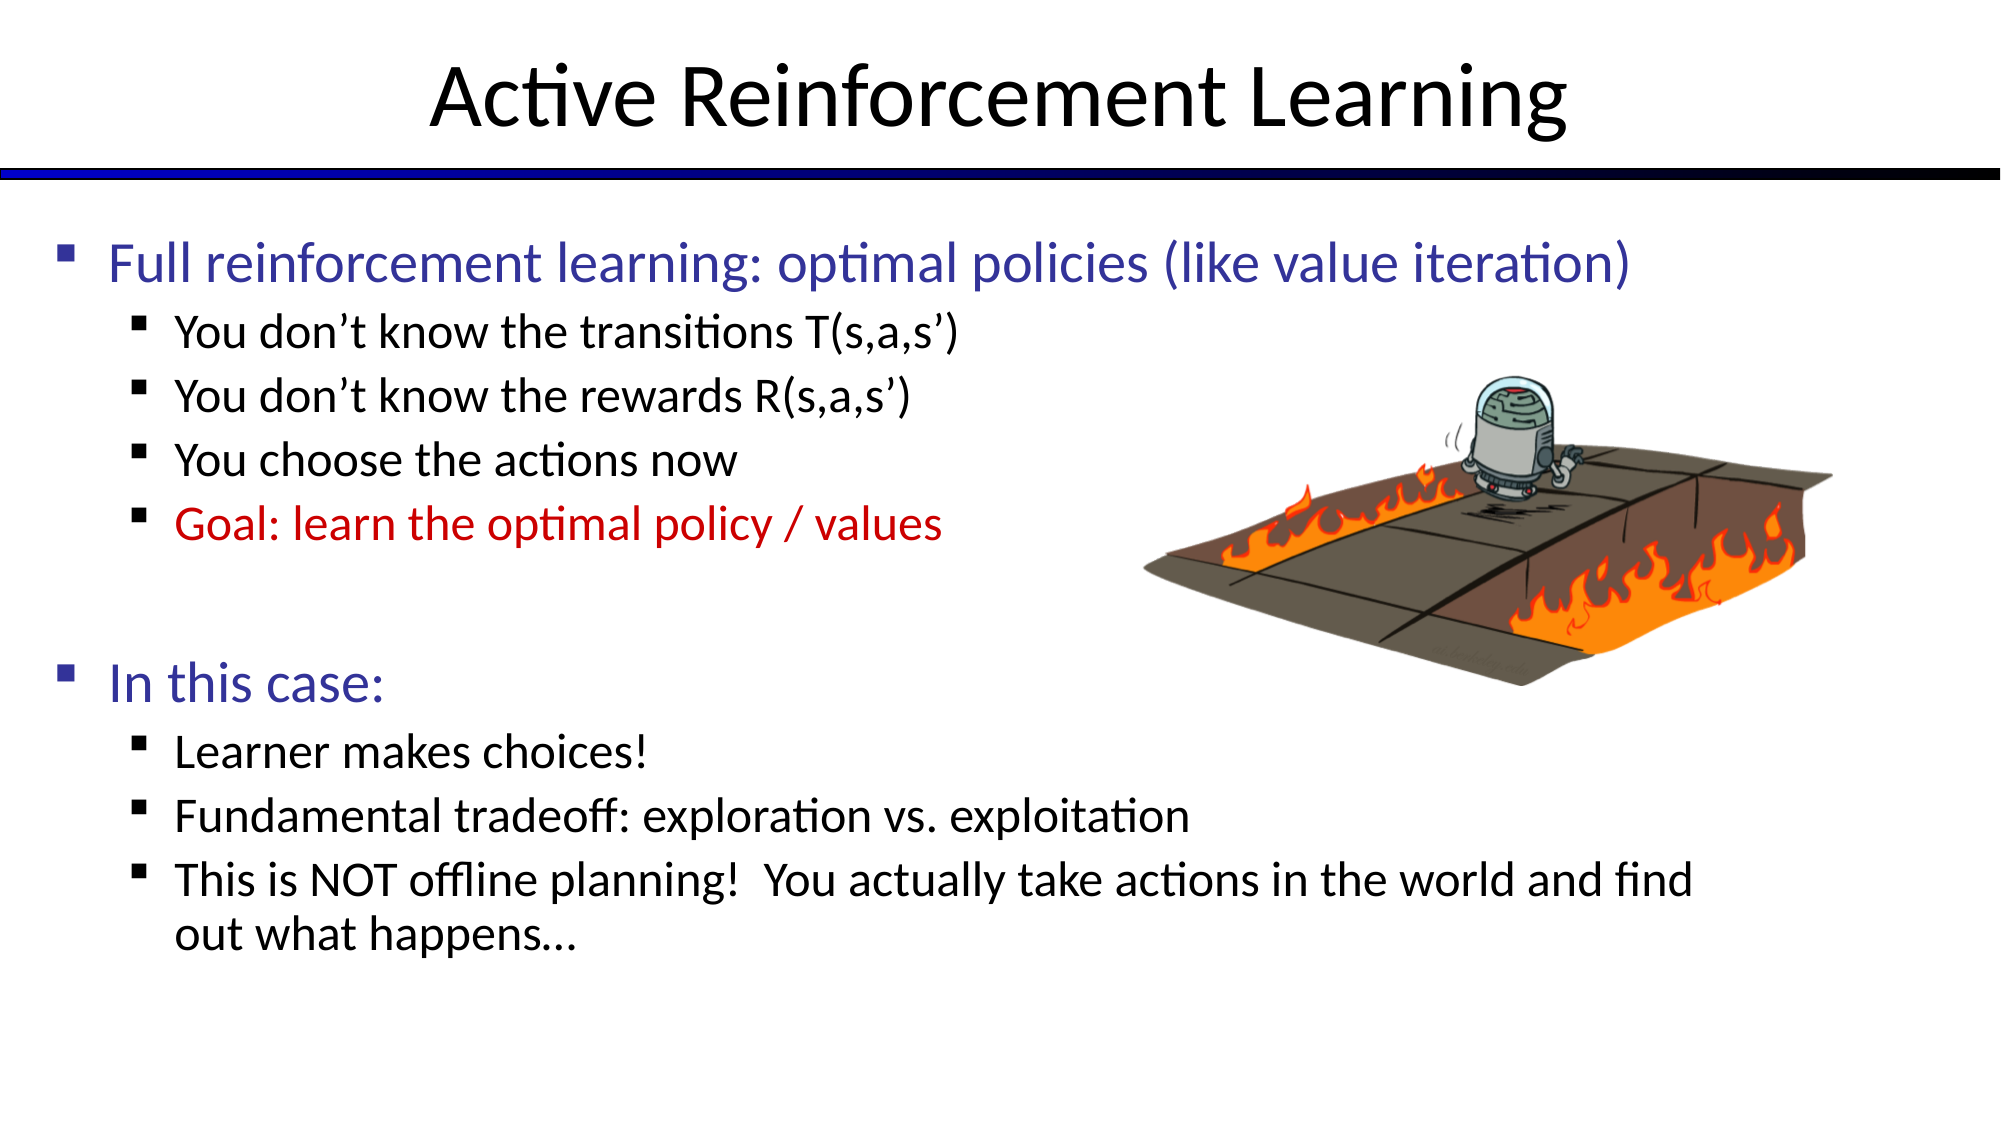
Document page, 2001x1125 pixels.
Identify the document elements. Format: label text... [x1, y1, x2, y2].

picture [1137, 349, 1834, 687]
list Full reinforcement learning: optimal policies (like value iteration) You don’t know the transitions T(s,a,s’) You don’t know the rewards R(s,a,s’) You choose the actions now Goal: learn the optimal policy / values In this case: Learner makes choices! Fundamental tradeoff: exploration vs. exploitation This is NOT offline planning! You actually take actions in the world and find out what happens… [37, 224, 1713, 968]
title Active Reinforcement Learning [0, 0, 2000, 184]
